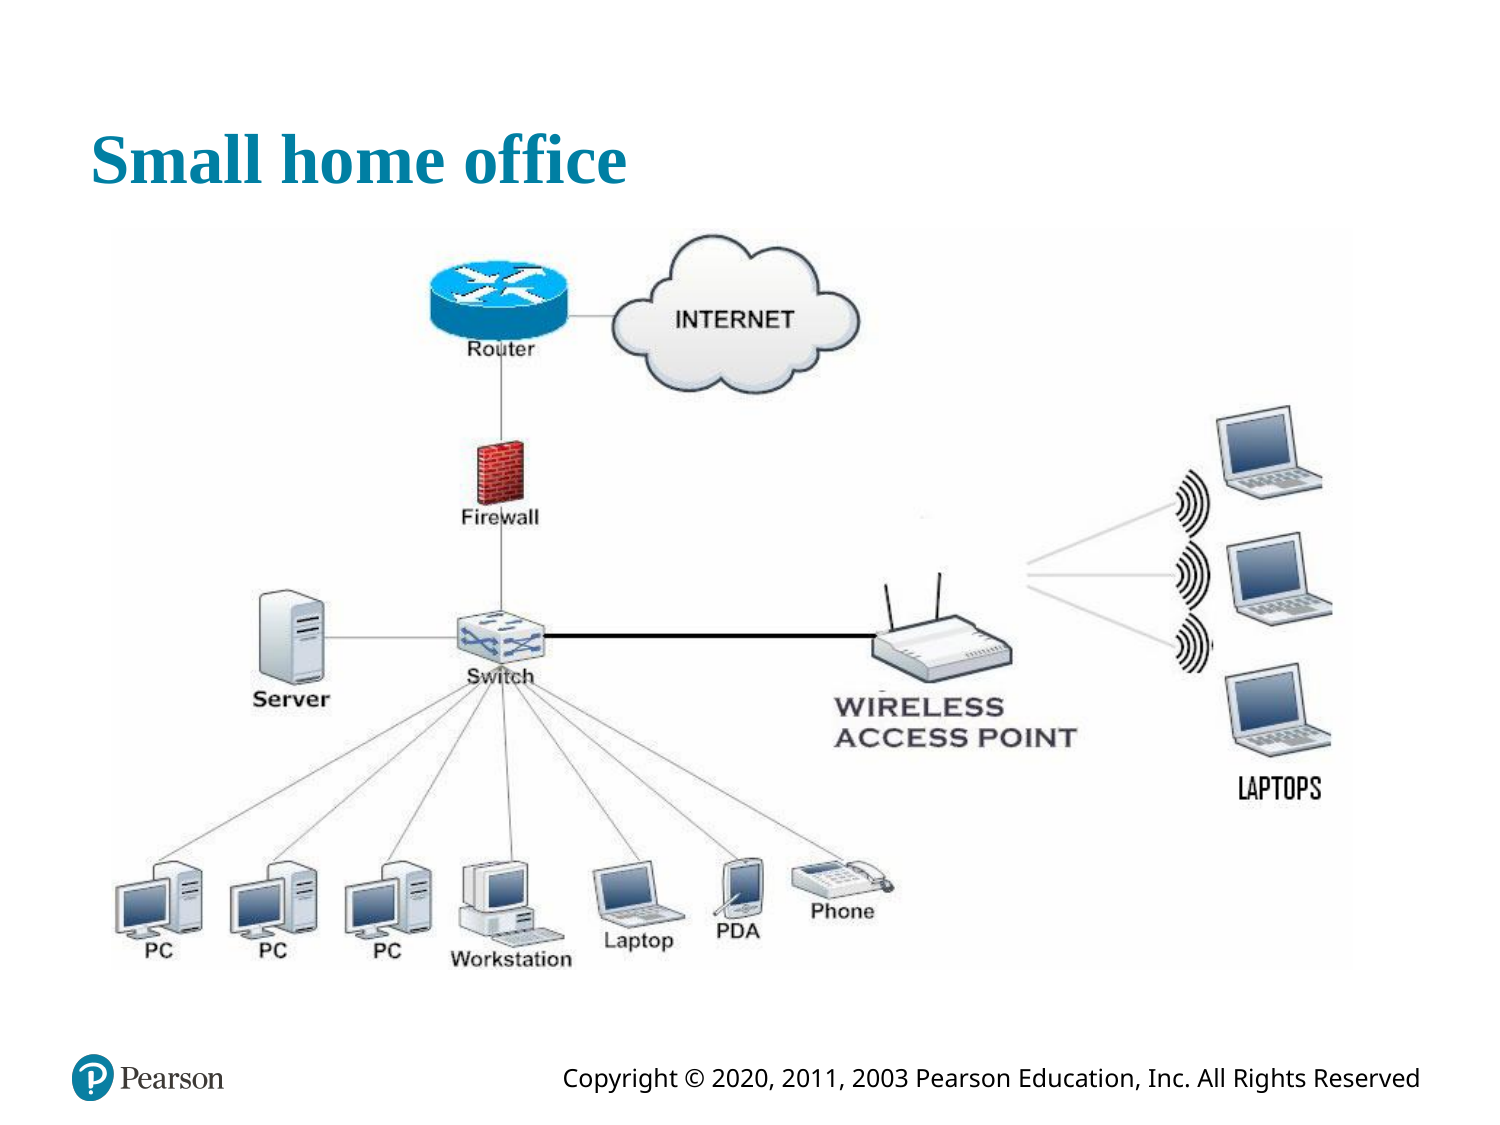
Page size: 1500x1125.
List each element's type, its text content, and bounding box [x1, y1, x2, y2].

picture [110, 228, 1353, 971]
picture [98, 1054, 224, 1101]
picture [72, 1087, 83, 1101]
picture [72, 1054, 88, 1070]
picture [80, 1063, 106, 1088]
title Small home office [75, 37, 1425, 213]
